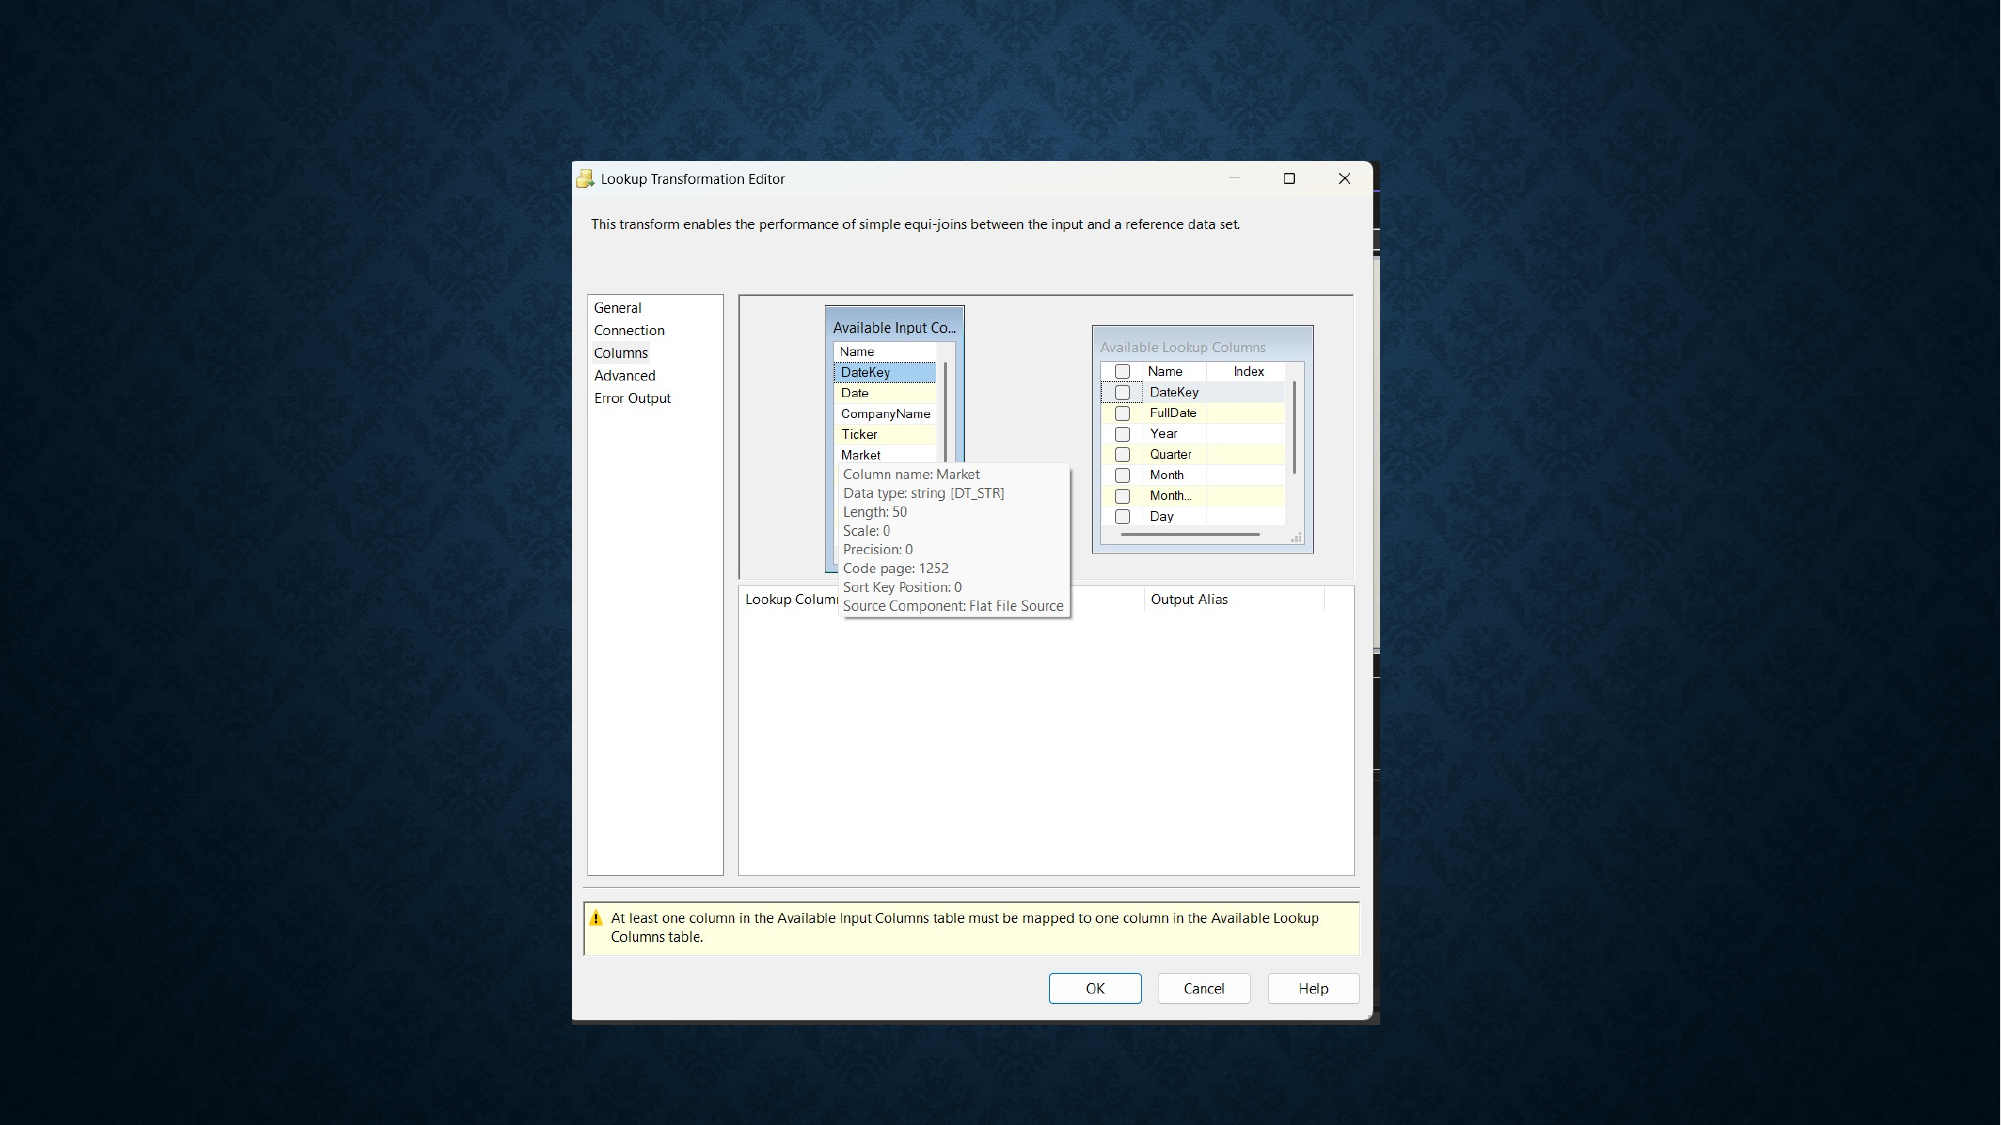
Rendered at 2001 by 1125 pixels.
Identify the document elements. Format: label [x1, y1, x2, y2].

picture [0, 0, 2001, 1125]
list [572, 161, 1380, 1025]
